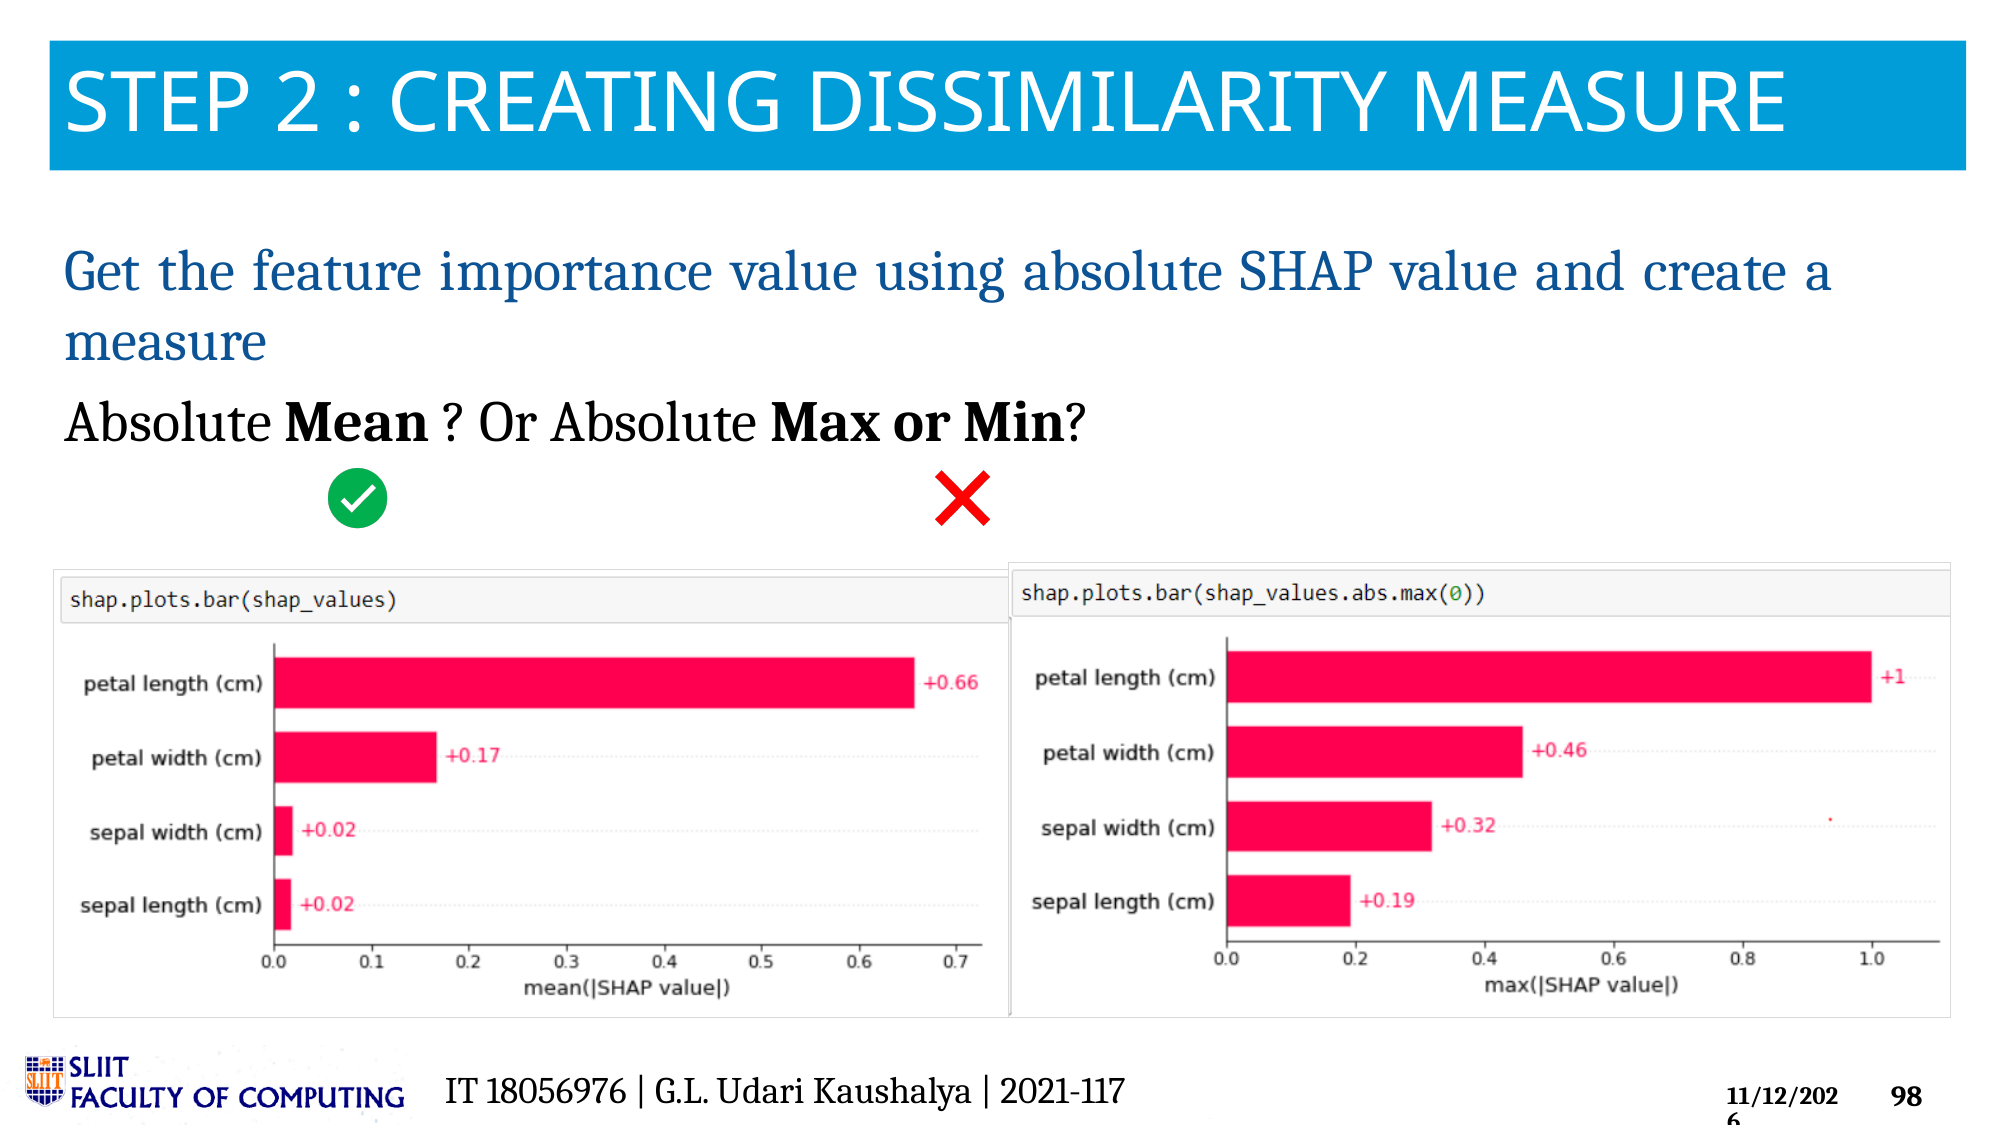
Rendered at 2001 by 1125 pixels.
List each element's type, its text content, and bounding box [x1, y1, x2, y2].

text_box IT 18056976 | G.L. Udari Kaushalya | 2021-117 [430, 1058, 1405, 1119]
text_box Get the feature importance value using absolute SHAP value and create a measure Absolute Mean ? Or Absolute Max or Min? [49, 197, 1850, 543]
picture [0, 1045, 413, 1125]
picture [925, 460, 1001, 536]
picture [319, 460, 395, 536]
text_box Step 2 : creating dissimilarity measure [49, 40, 1967, 171]
picture [53, 562, 1952, 1018]
